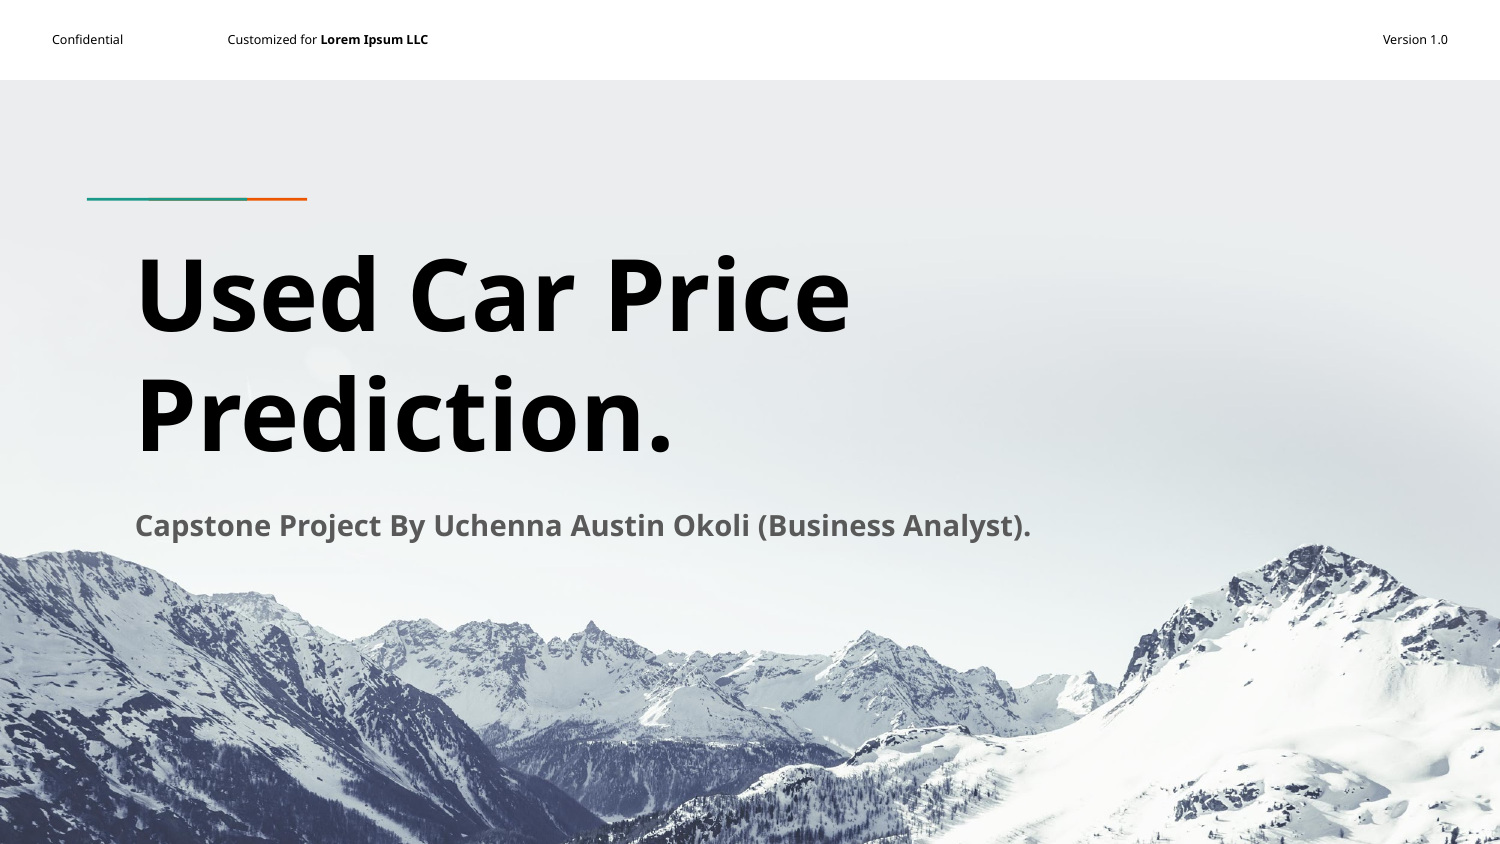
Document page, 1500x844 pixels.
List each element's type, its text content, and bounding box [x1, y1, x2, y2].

picture [0, 80, 1500, 844]
subtitle Capstone Project By Uchenna Austin Okoli (Business Analyst). [119, 491, 1149, 581]
title Used Car Price Prediction. [119, 216, 922, 490]
